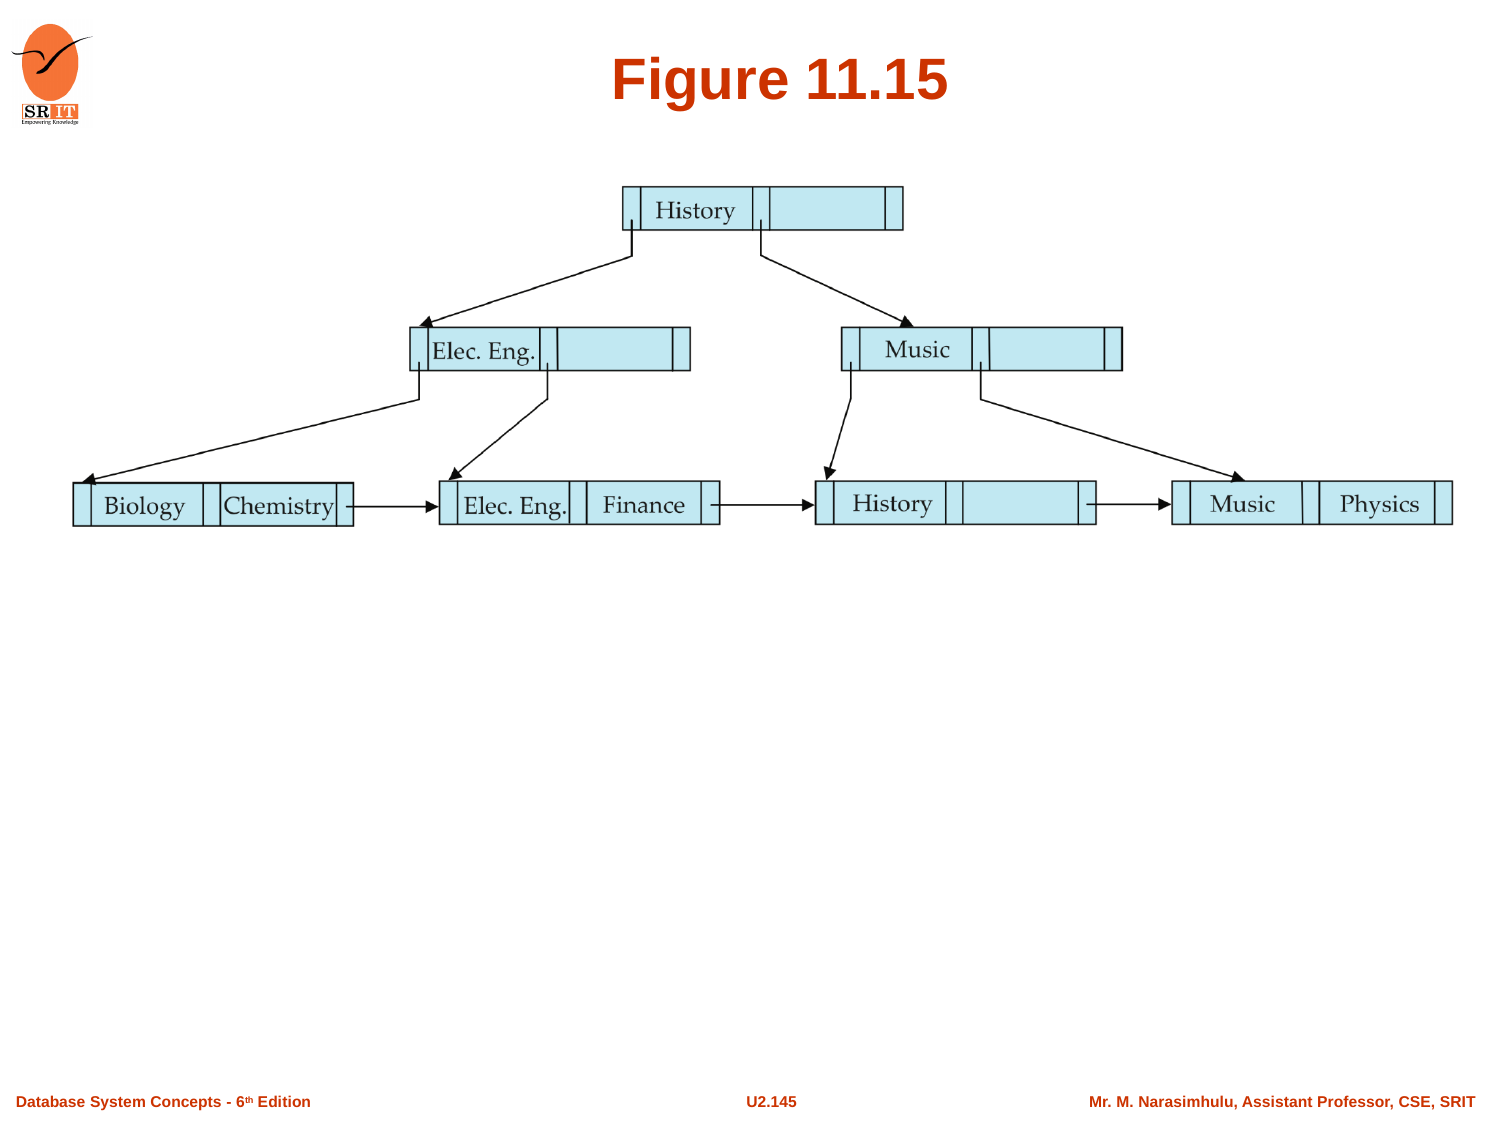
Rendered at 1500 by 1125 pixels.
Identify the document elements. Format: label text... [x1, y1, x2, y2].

title Figure 11.15 [125, 18, 1452, 120]
picture [11, 19, 93, 128]
picture [68, 182, 1458, 530]
